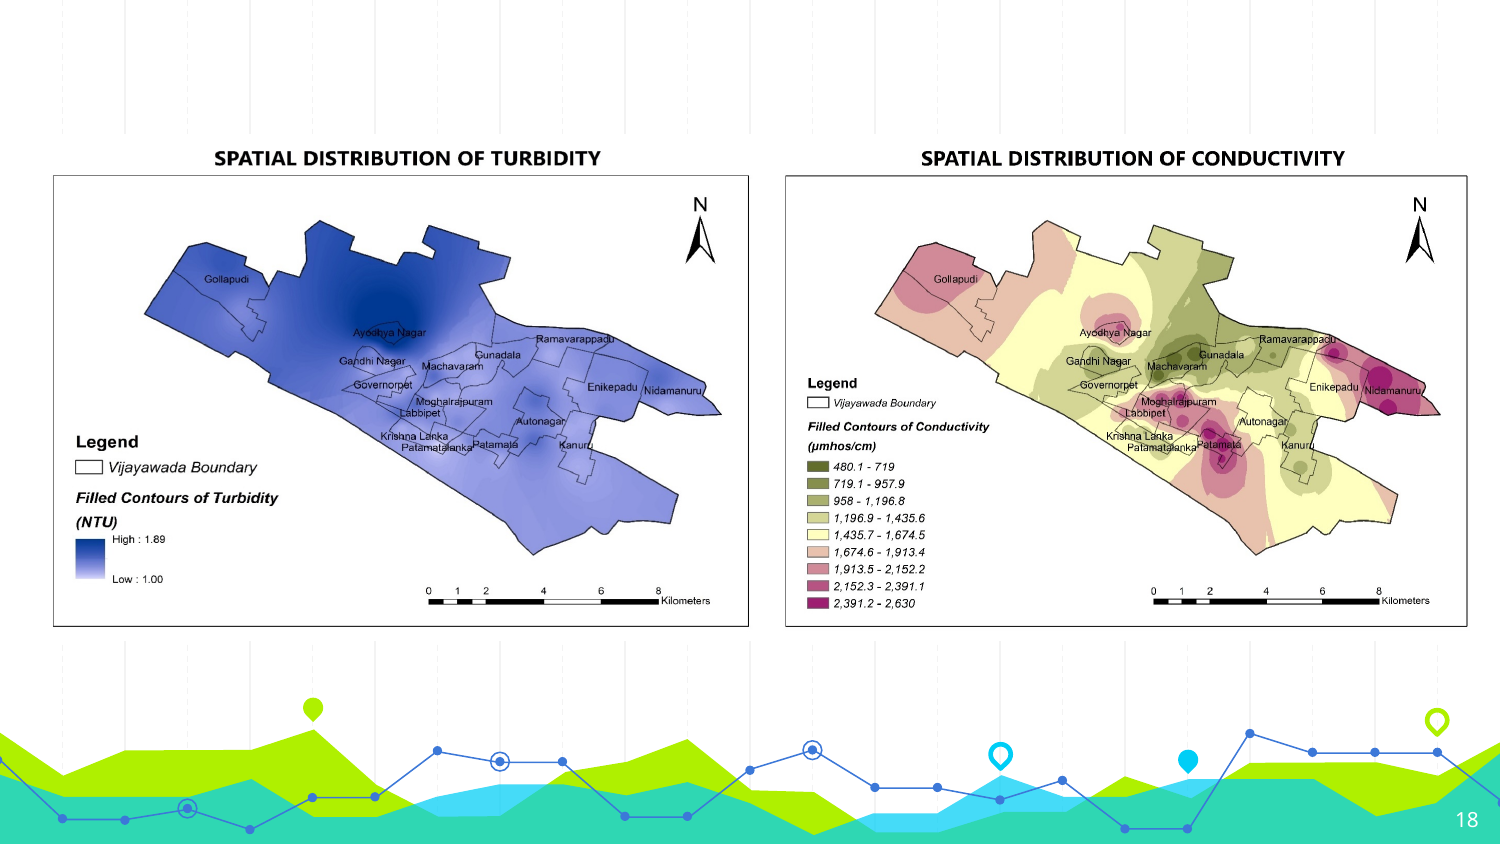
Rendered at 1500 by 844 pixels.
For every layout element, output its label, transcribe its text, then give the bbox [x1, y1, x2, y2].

slide_number 18 [1403, 791, 1494, 844]
picture [29, 133, 1494, 641]
